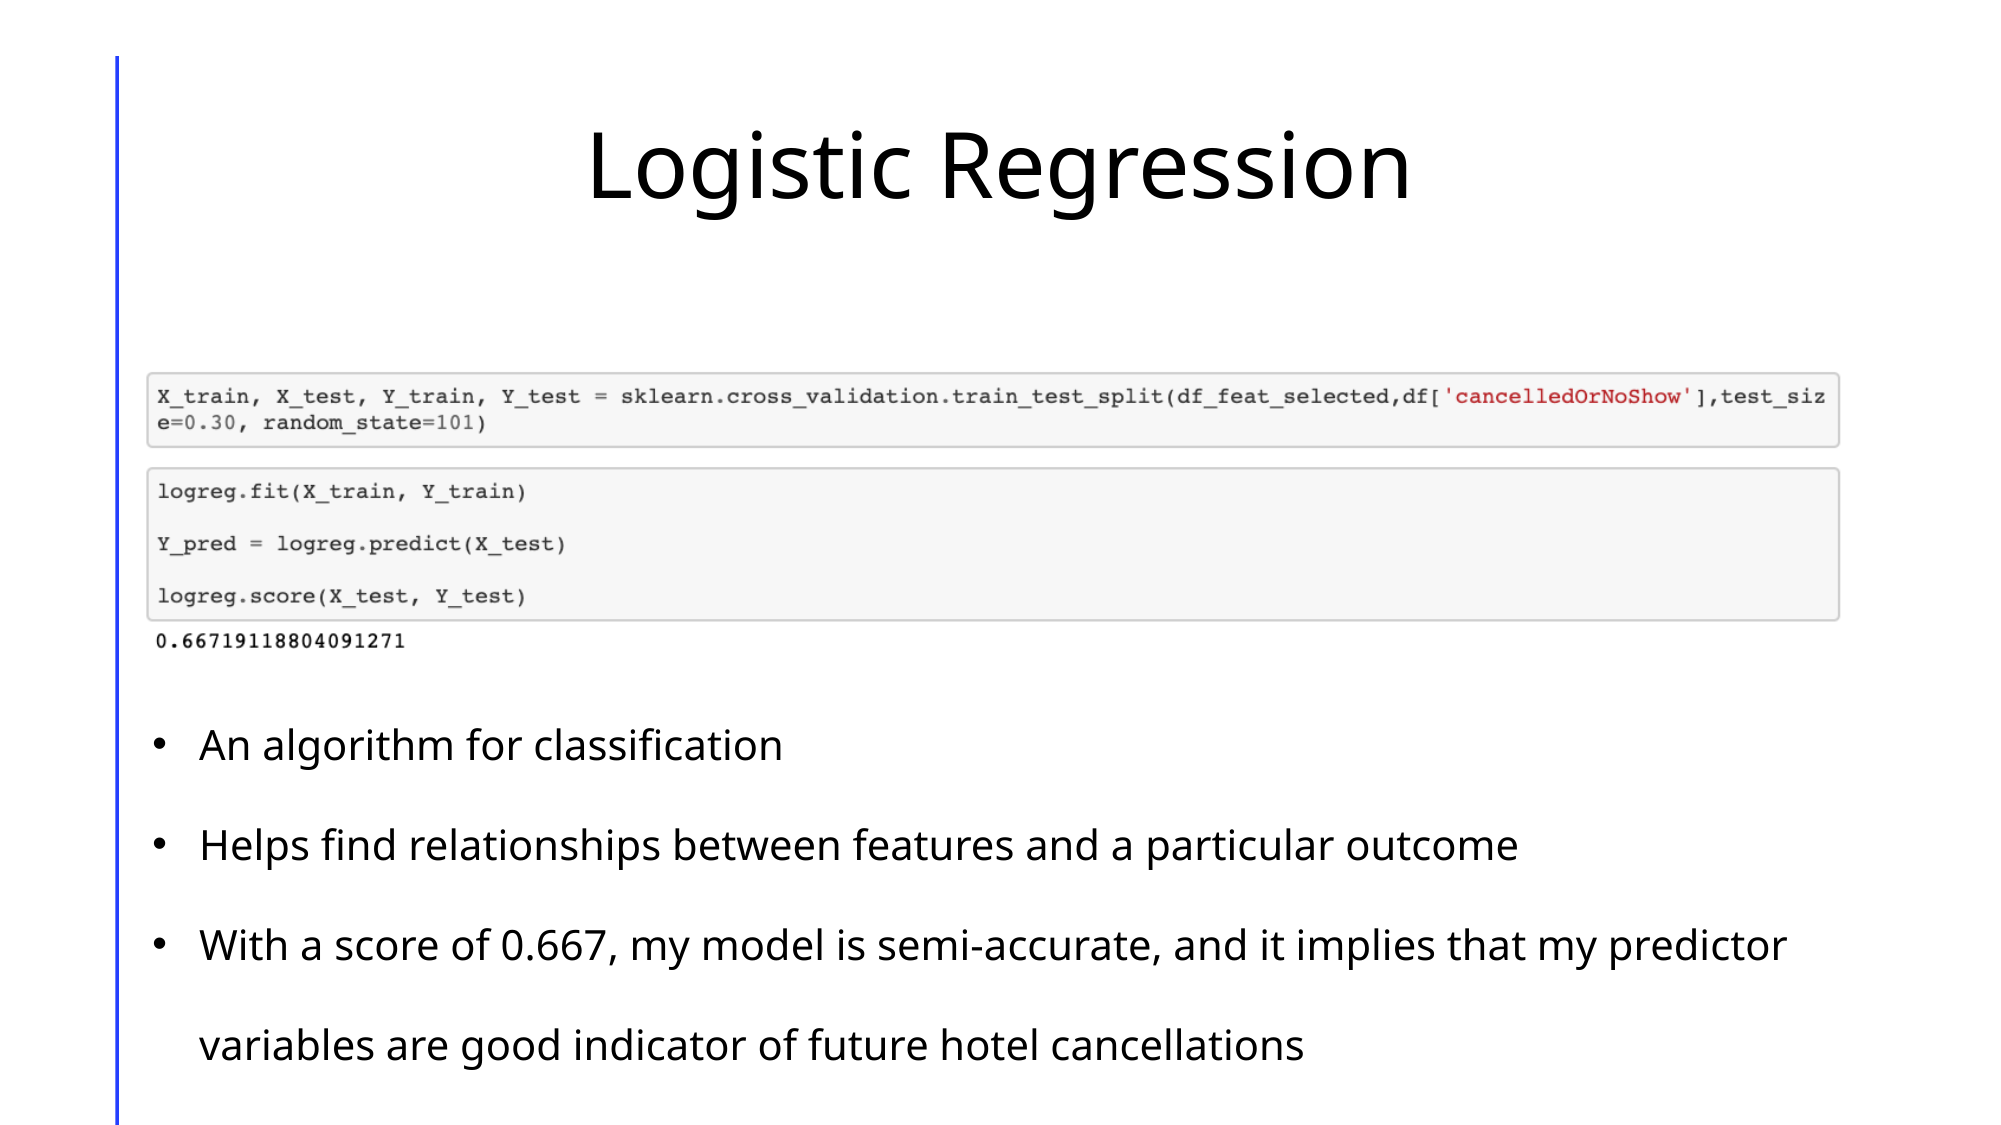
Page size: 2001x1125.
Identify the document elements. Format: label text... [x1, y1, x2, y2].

text_box An algorithm for classification Helps find relationships between features and a particular outcome With a score of 0.667, my model is semi-accurate, and it implies that my predictor variables are good indicator of future hotel cancellations [137, 711, 1808, 1125]
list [137, 365, 1864, 662]
title Logistic Regression [137, 59, 1863, 278]
